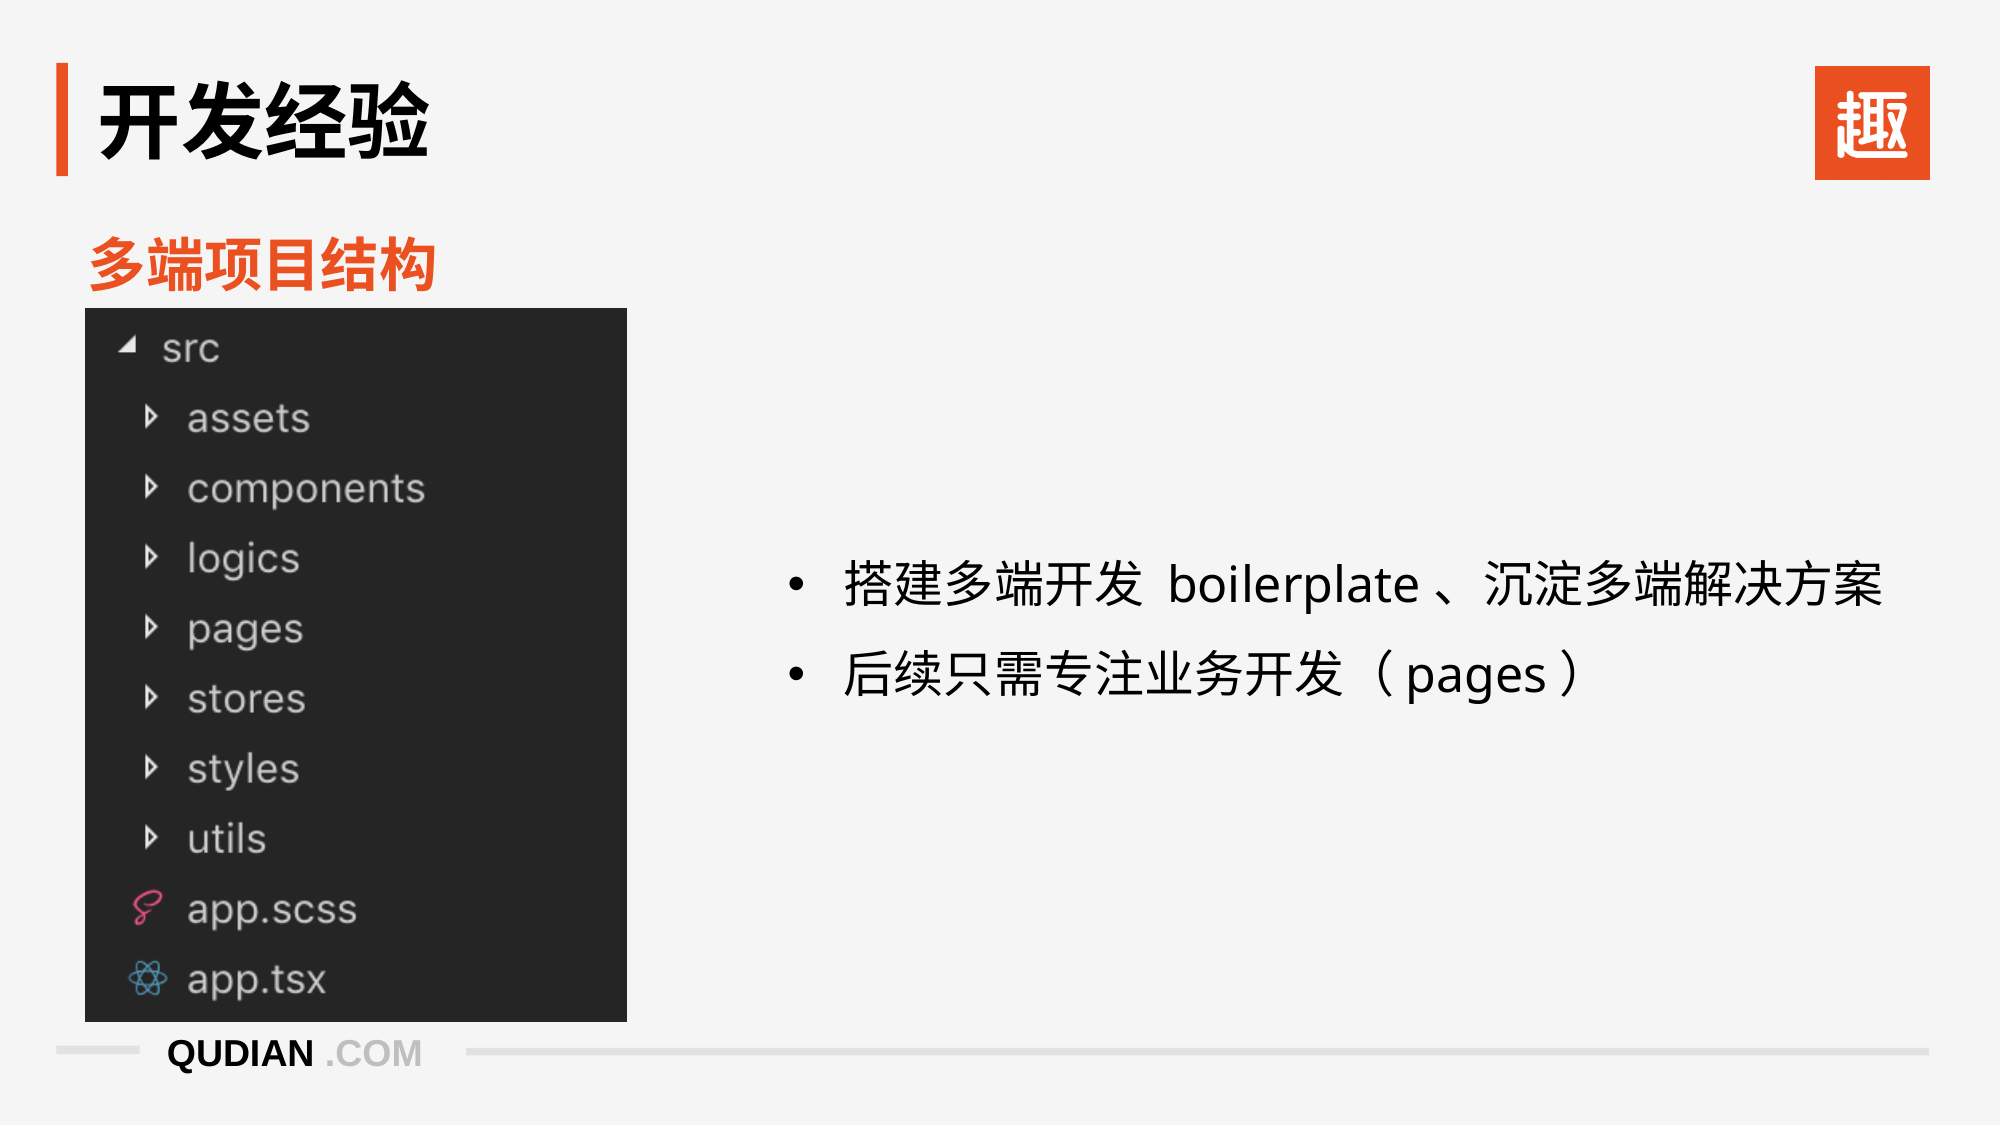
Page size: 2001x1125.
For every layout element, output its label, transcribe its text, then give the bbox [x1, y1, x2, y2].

text_box 多端项目结构 [80, 185, 446, 305]
picture [84, 308, 627, 1022]
text_box 开发经验 [90, 62, 439, 177]
picture [1815, 66, 1930, 181]
text_box [56, 62, 68, 177]
text_box [56, 1045, 140, 1055]
text_box [466, 1047, 1930, 1056]
text_box 搭建多端开发 boilerplate、沉淀多端解决方案 后续只需专注业务开发（pages） [780, 515, 1891, 711]
text_box QUDIAN .COM [159, 1022, 431, 1082]
